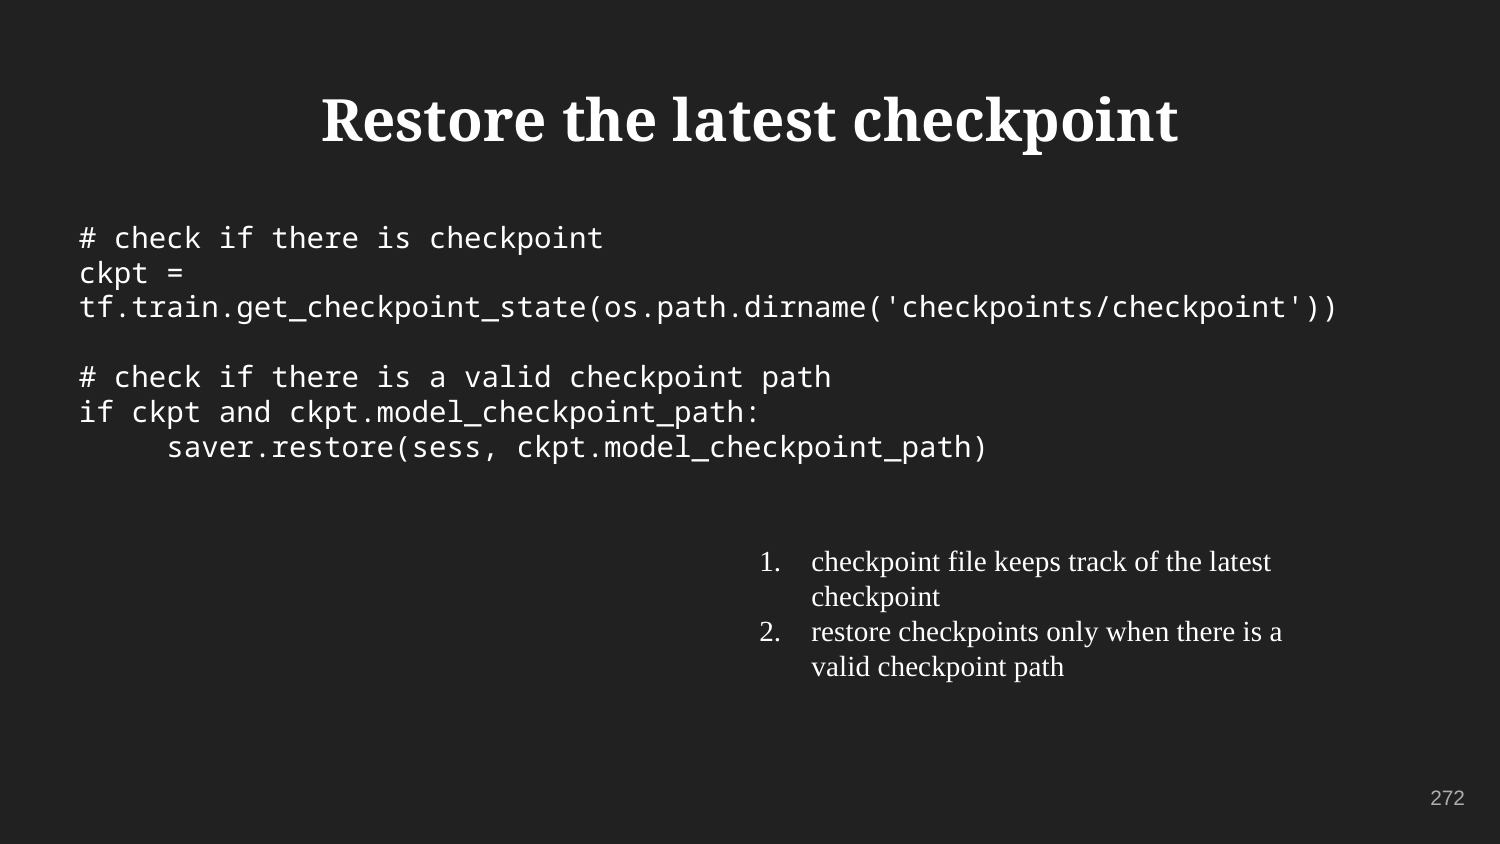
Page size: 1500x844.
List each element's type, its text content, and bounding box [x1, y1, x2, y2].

title Restore the latest checkpoint [51, 68, 1449, 163]
text_box checkpoint file keeps track of the latest checkpoint restore checkpoints only when there is a valid checkpoint path [721, 527, 1364, 739]
slide_number 272 [1389, 764, 1480, 830]
title # check if there is checkpoint ckpt = tf.train.get_checkpoint_state(os.path.dirname('checkpoints/checkpoint')) # check if there is a valid checkpoint path if ckpt and ckpt.model_checkpoint_path: saver.restore(sess, ckpt.model_checkpoint_path) [63, 203, 1462, 680]
